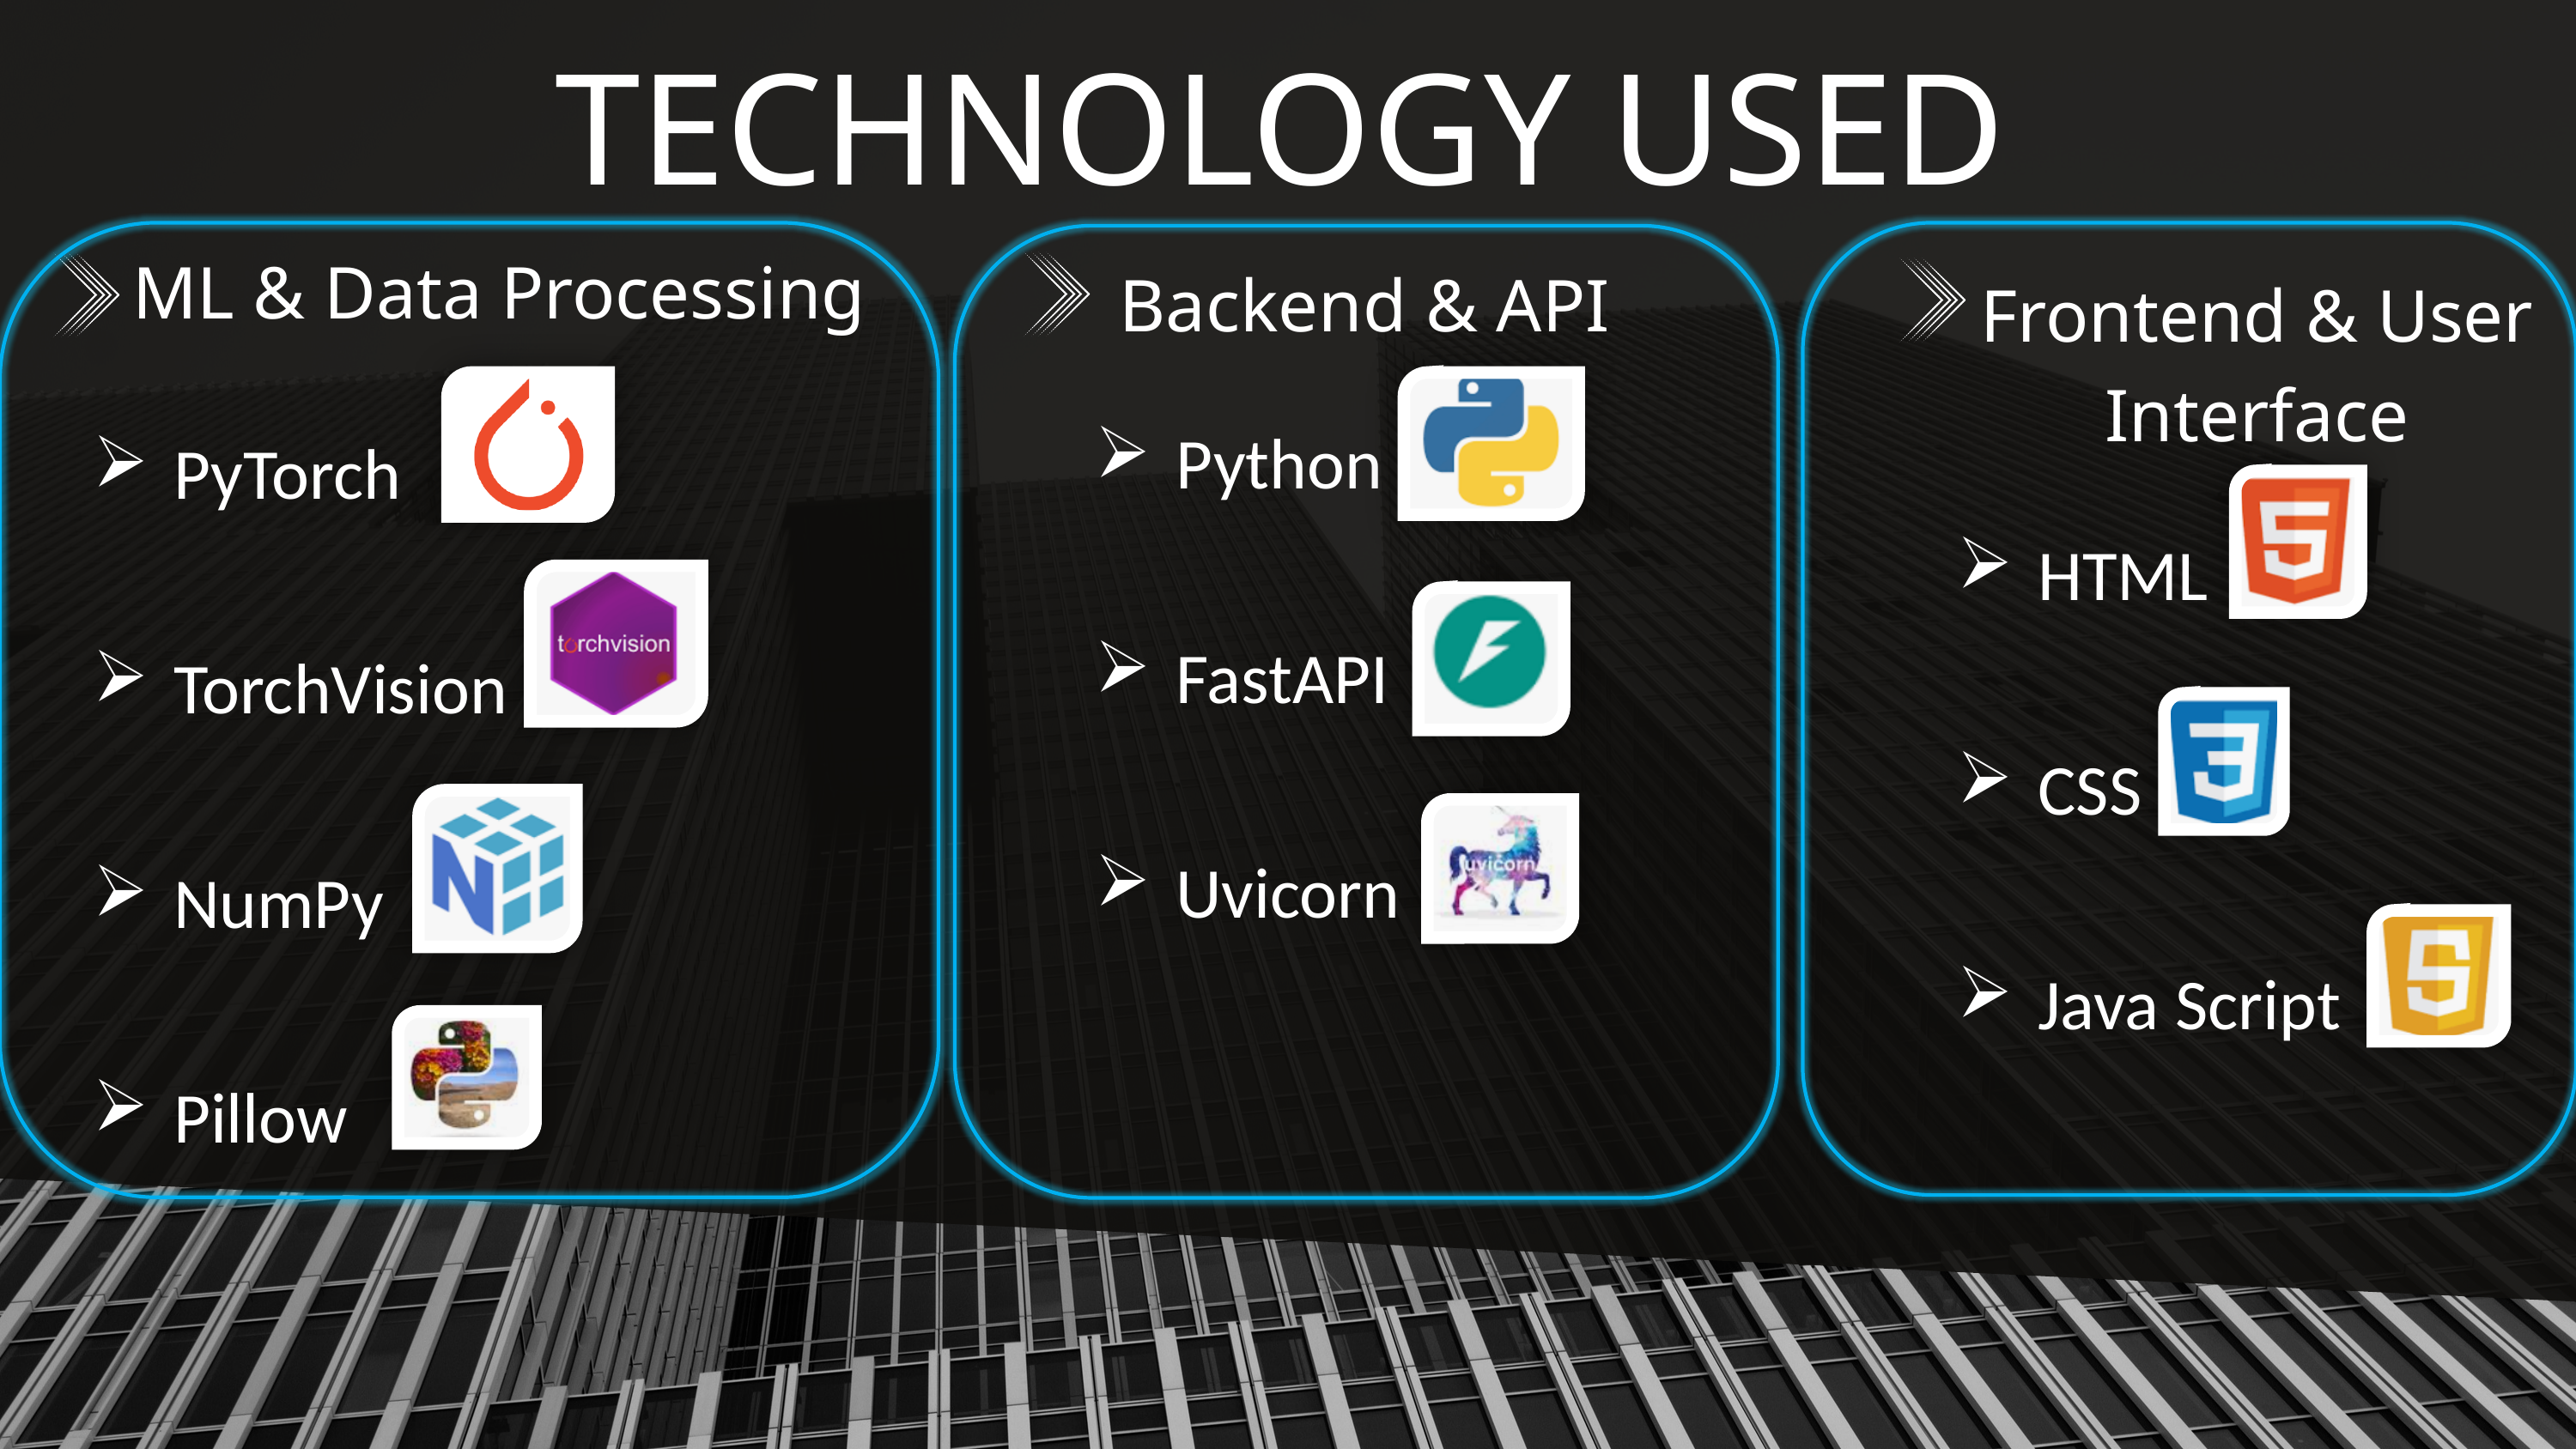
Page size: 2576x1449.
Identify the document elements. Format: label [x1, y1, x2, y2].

picture [1427, 799, 1574, 938]
picture [530, 565, 702, 722]
picture [447, 372, 609, 517]
picture [2234, 470, 2361, 613]
picture [1418, 587, 1564, 731]
picture [398, 1011, 536, 1144]
text_box [0, 0, 2576, 1240]
picture [2164, 693, 2284, 830]
text_box [0, 1249, 2576, 1449]
picture [1403, 372, 1579, 515]
picture [2372, 910, 2506, 1042]
picture [418, 790, 577, 948]
